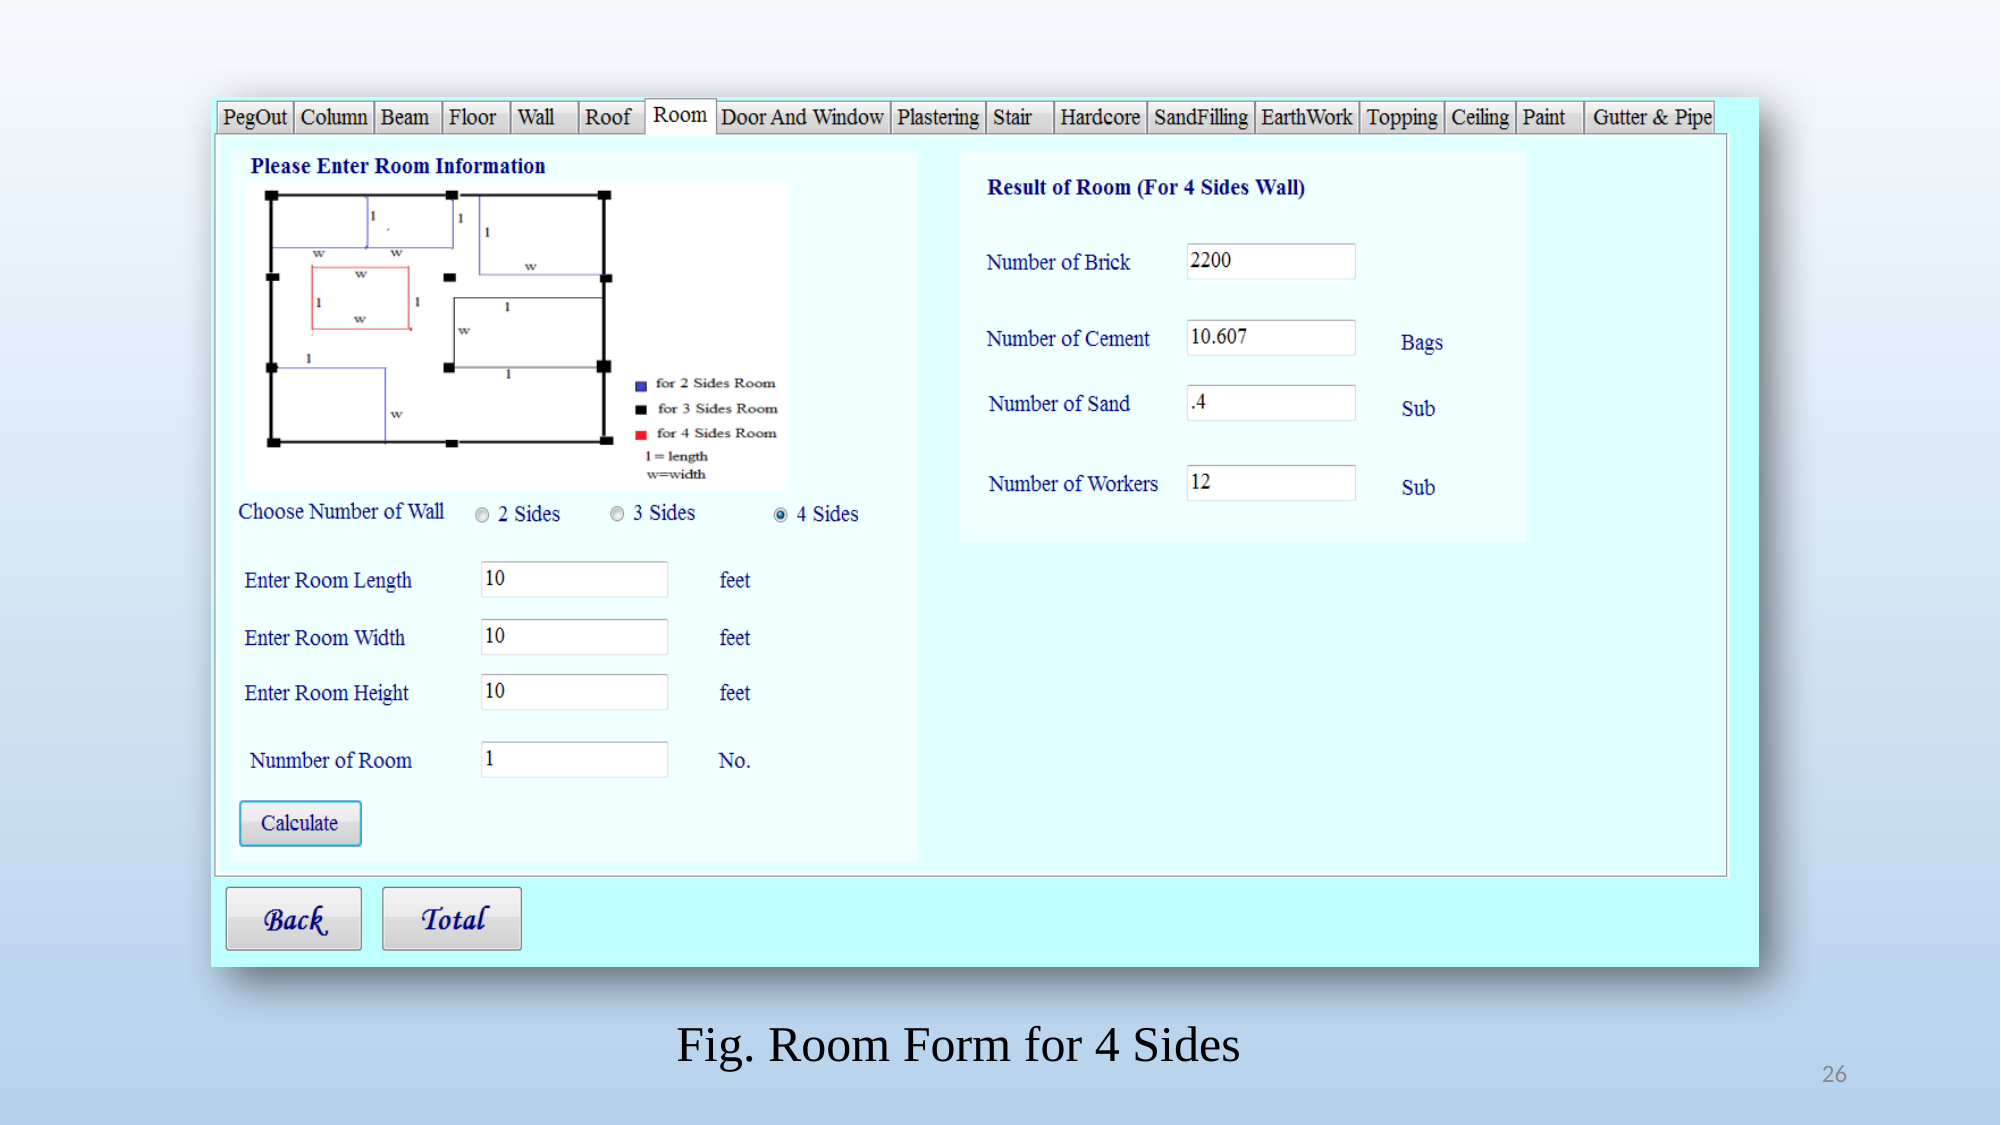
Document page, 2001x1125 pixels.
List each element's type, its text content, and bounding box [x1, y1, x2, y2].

picture [211, 97, 1759, 967]
slide_number 26 [1758, 1042, 1863, 1103]
text_box Fig. Room Form for 4 Sides [211, 1004, 1758, 1125]
